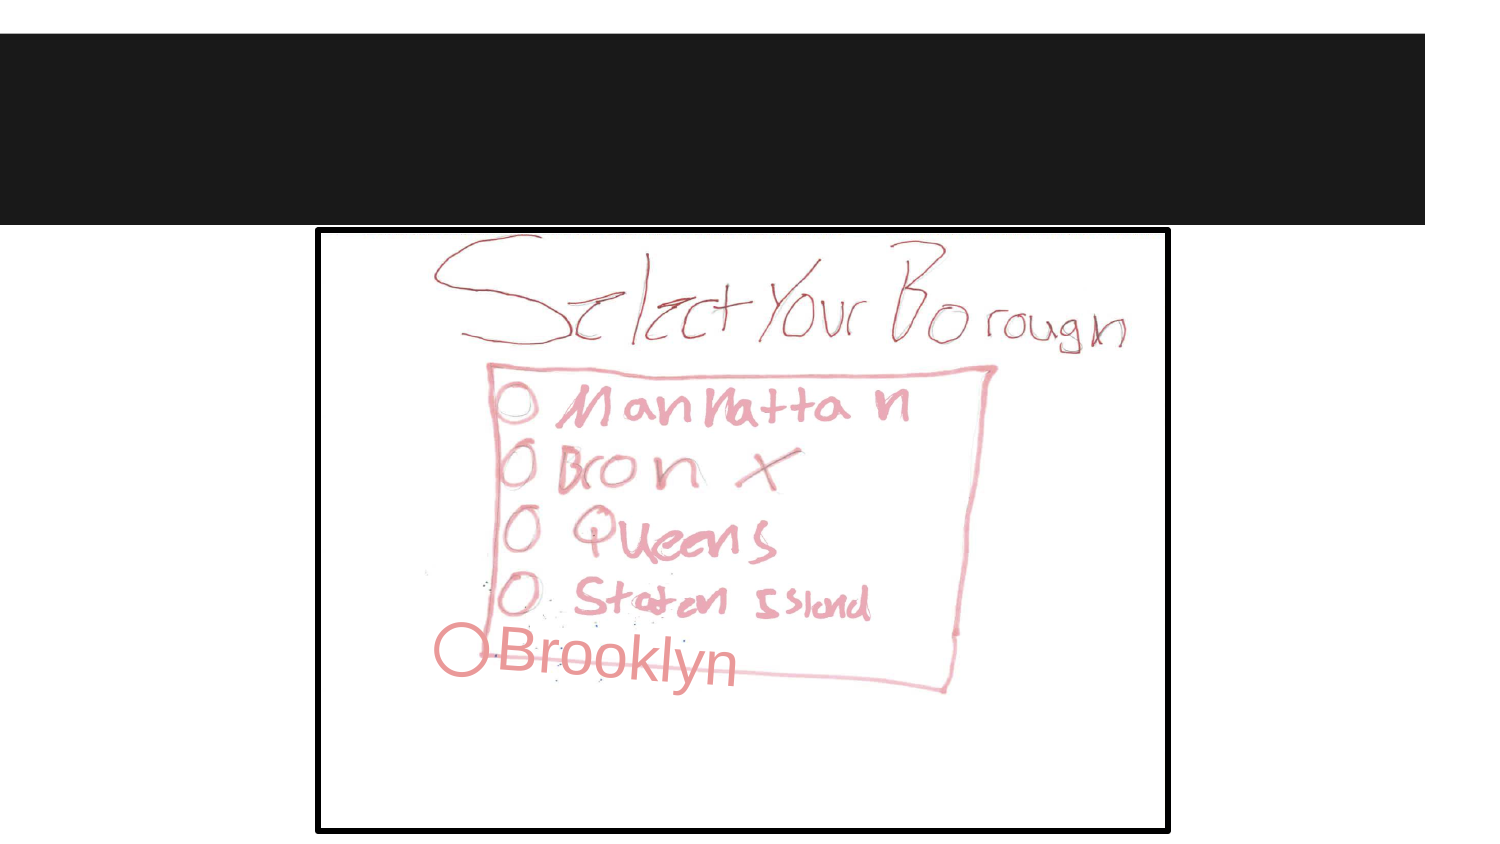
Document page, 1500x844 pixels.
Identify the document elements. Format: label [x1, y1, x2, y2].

picture [323, 108, 1164, 844]
